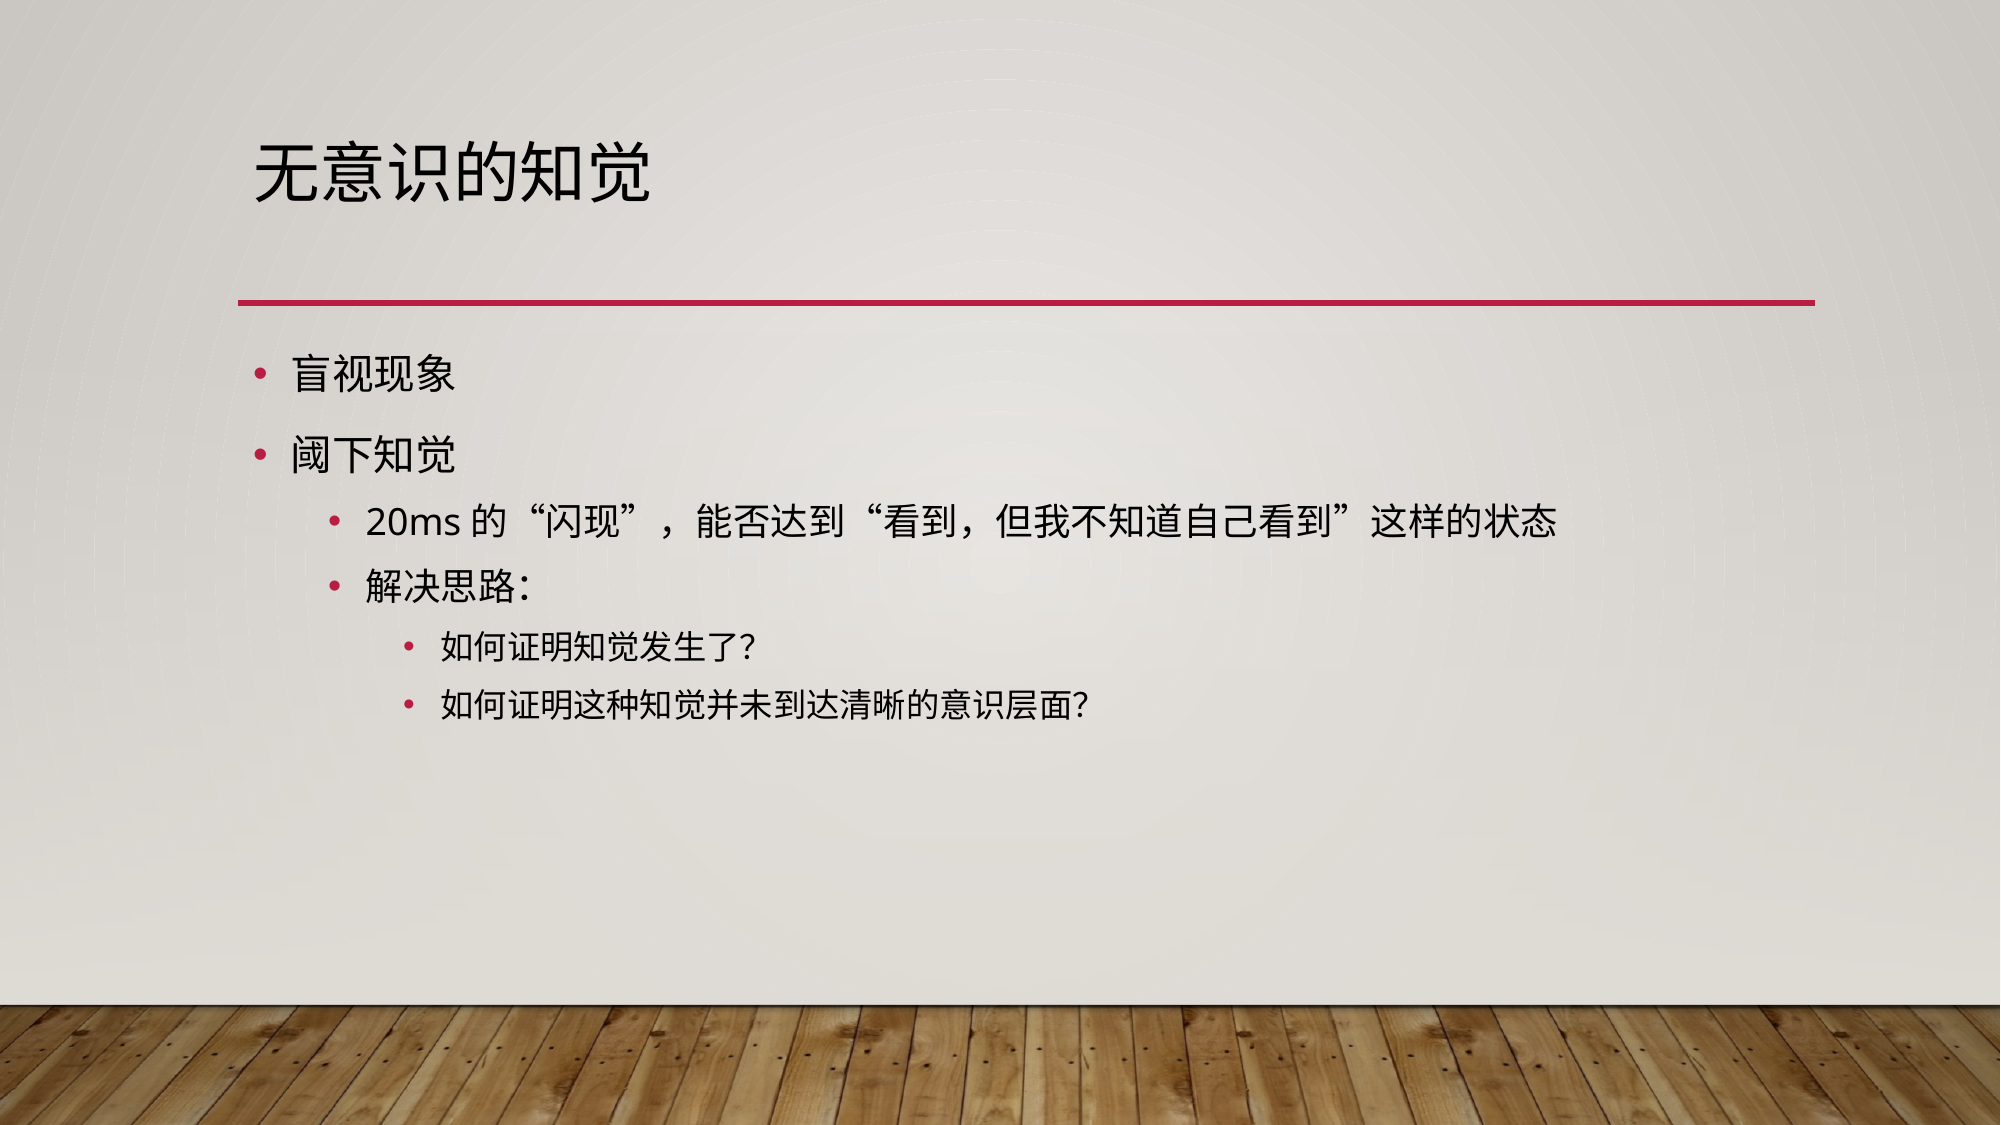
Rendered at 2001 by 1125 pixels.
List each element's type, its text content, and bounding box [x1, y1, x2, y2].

title 无意识的知觉 [238, 131, 1814, 305]
picture [0, 1005, 2000, 1125]
list 盲视现象 阈下知觉 20ms的“闪现”，能否达到“看到，但我不知道自己看到”这样的状态 解决思路： 如何证明知觉发生了？ 如何证明这种知觉并未到达清晰的意识层面？ [238, 330, 1814, 897]
